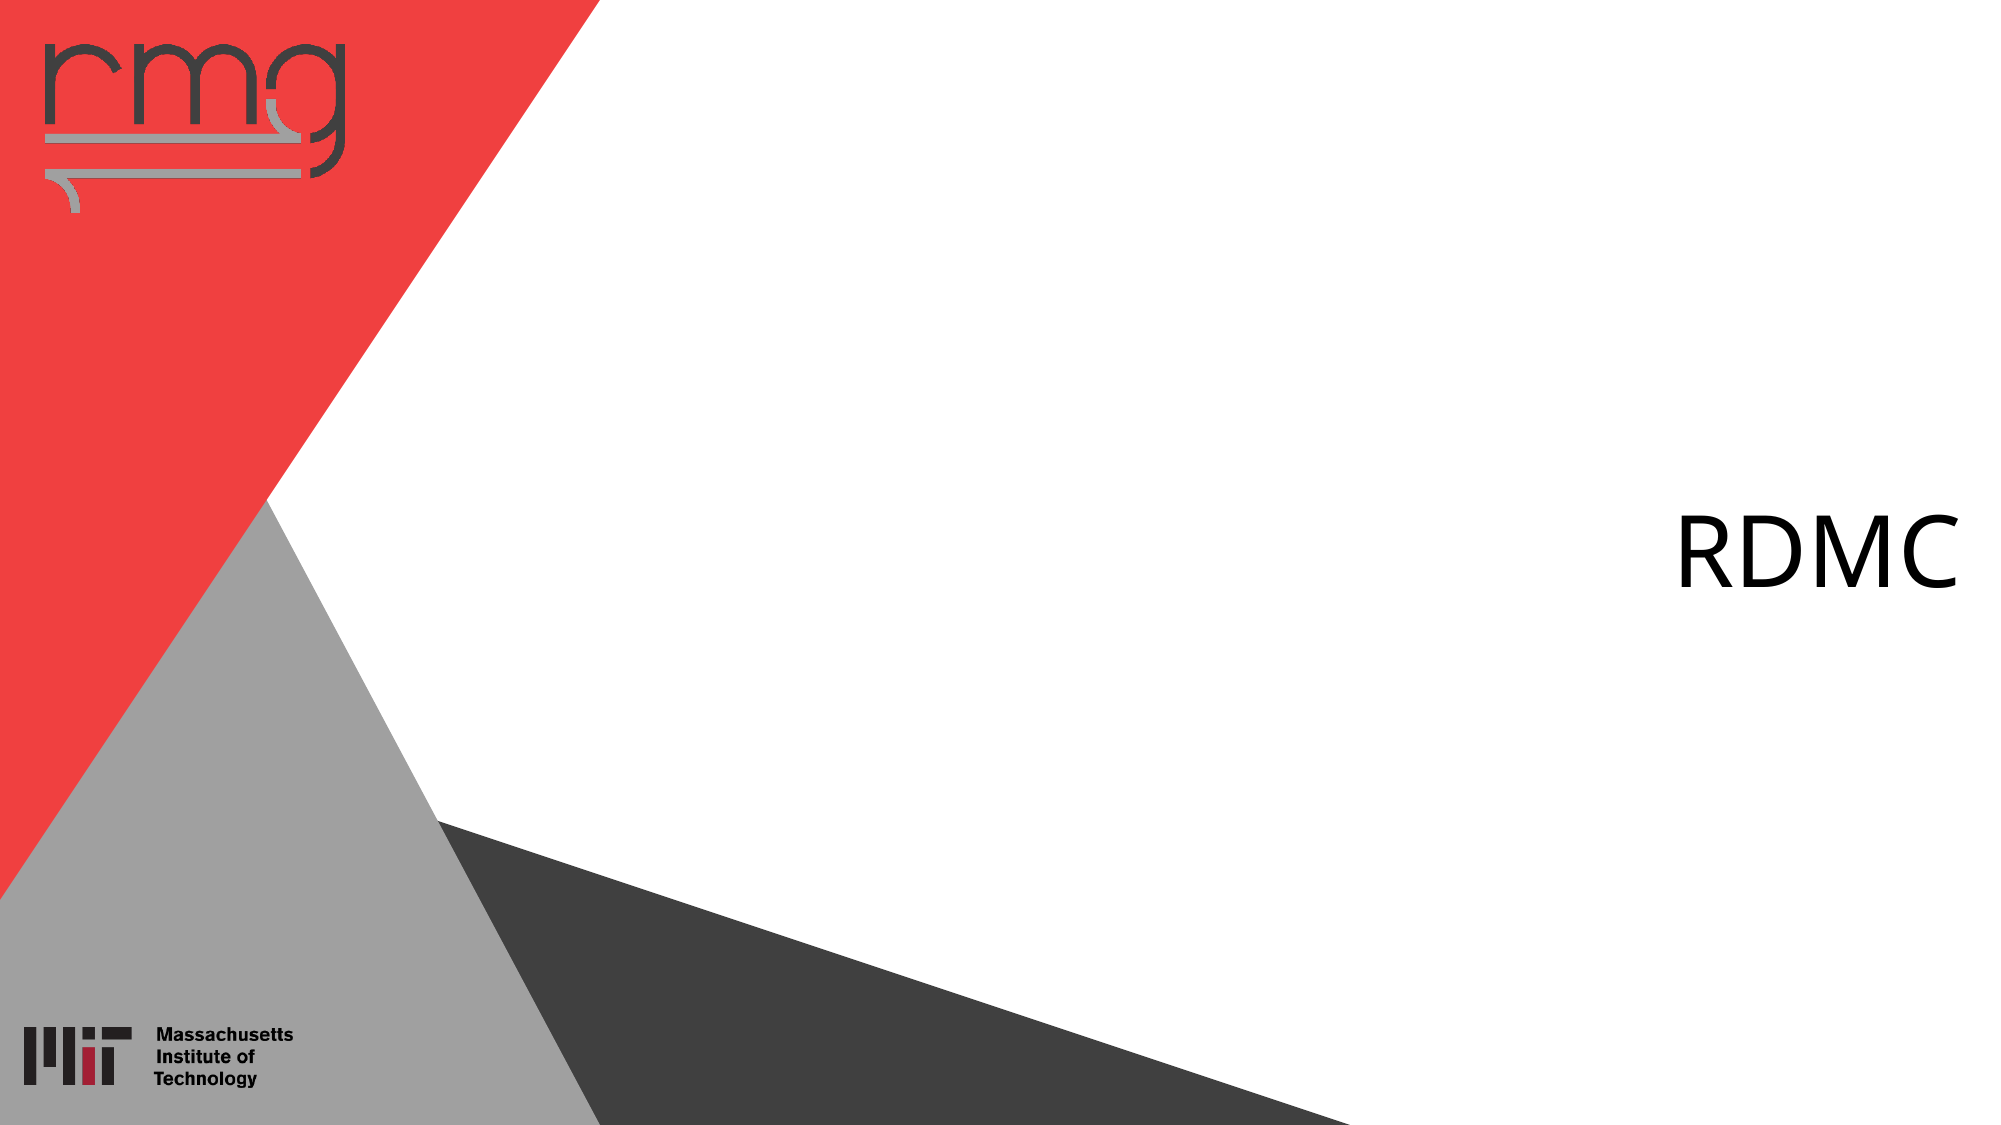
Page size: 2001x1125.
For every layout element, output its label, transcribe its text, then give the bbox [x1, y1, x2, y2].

picture [45, 44, 345, 213]
title RDMC [133, 316, 1977, 617]
picture [24, 1027, 293, 1088]
